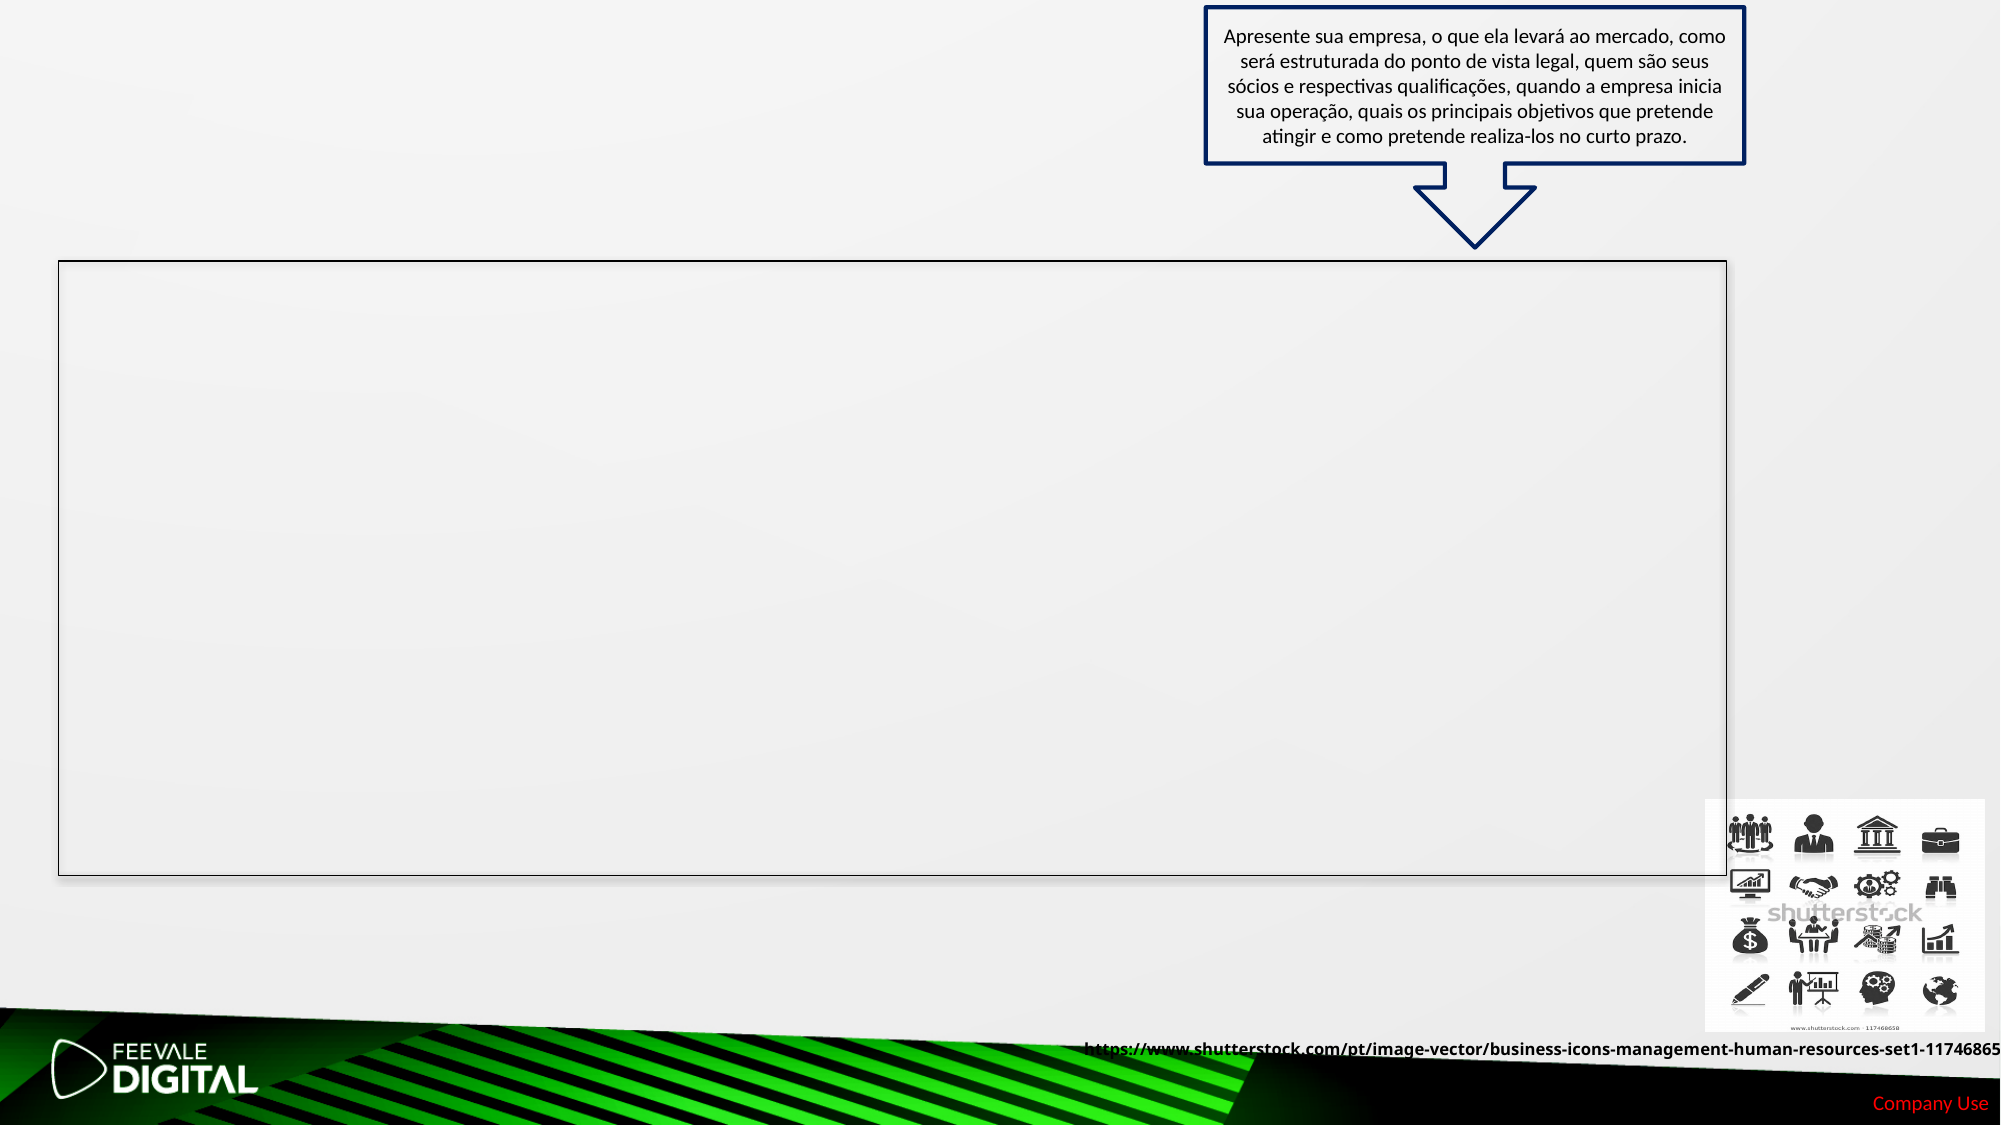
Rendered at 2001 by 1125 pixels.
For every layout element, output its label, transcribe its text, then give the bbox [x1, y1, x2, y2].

text_box https://www.shutterstock.com/pt/image-vector/business-icons-management-human-resources-set1-117468658 [1069, 1031, 2000, 1067]
text_box Apresente sua empresa, o que ela levará ao mercado, como será estruturada do ponto de vista legal, quem são seus sócios e respectivas qualificações, quando a empresa inicia sua operação, quais os principais objetivos que pretende atingir e como pretende realiza-los no curto prazo. [1203, 5, 1747, 250]
text_box [58, 260, 1727, 876]
picture [0, 0, 2001, 1125]
